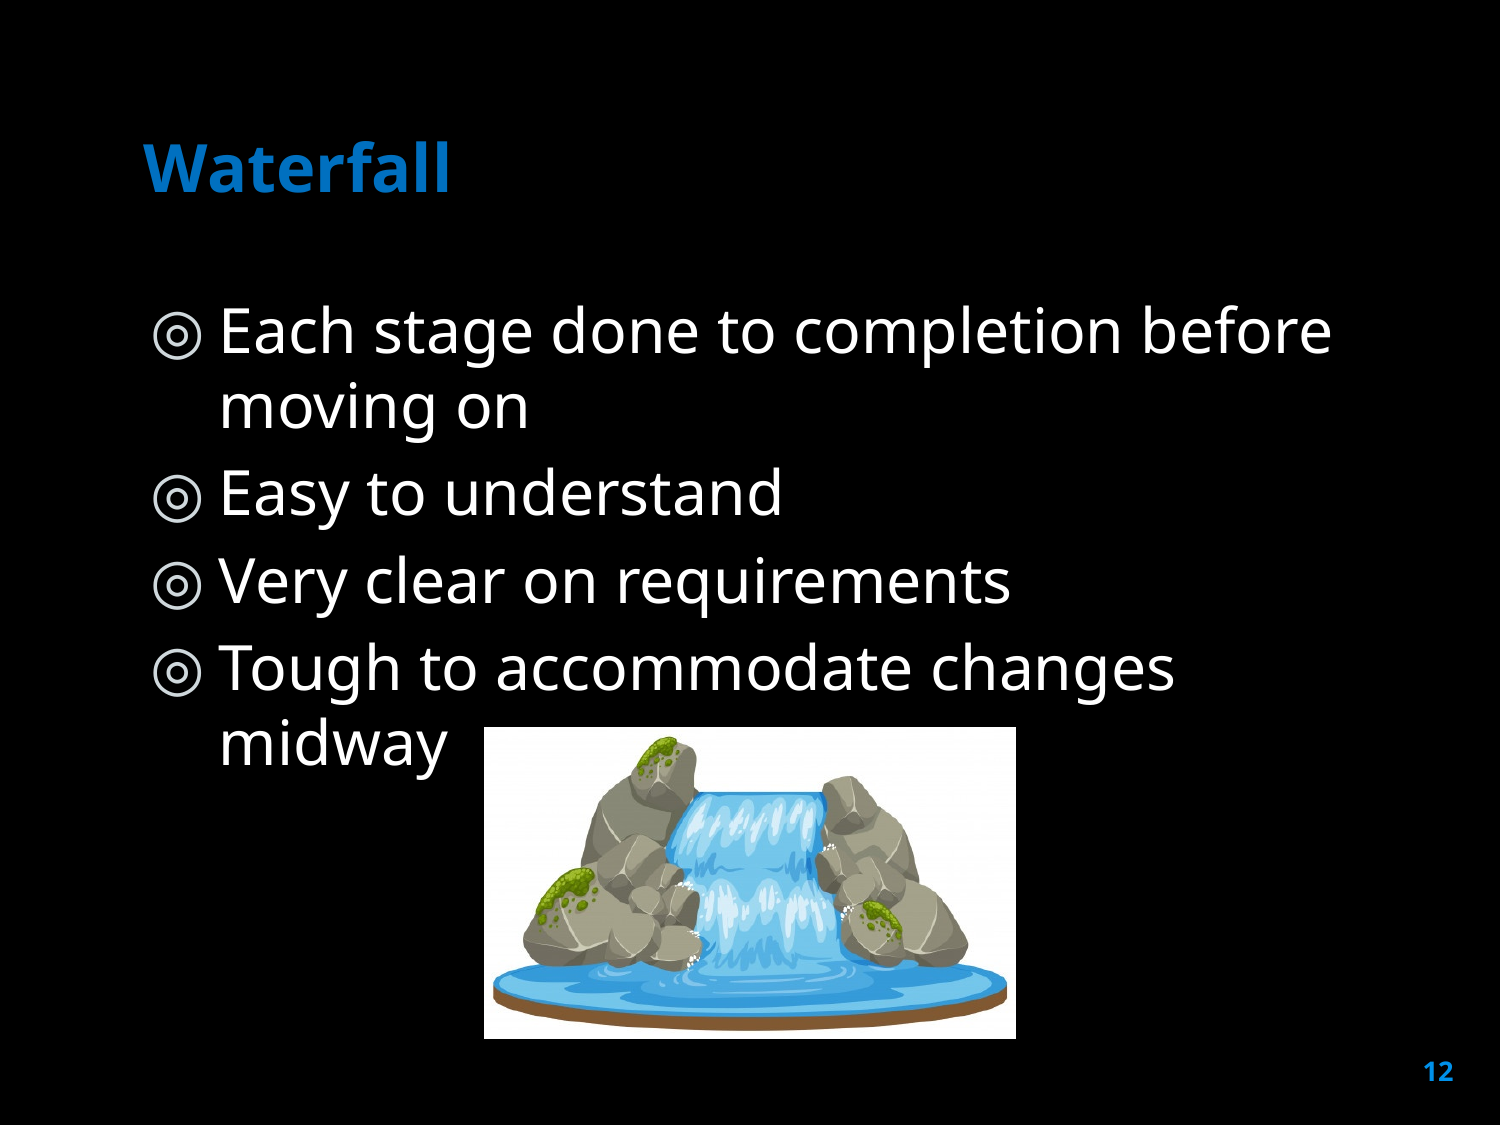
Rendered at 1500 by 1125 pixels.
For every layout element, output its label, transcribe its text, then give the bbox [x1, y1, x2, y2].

title Waterfall [128, 67, 1372, 222]
picture [484, 727, 1016, 1040]
slide_number 12 [1378, 1038, 1469, 1125]
list Each stage done to completion before moving on Easy to understand Very clear on requirements Tough to accommodate changes midway [128, 275, 1372, 1058]
